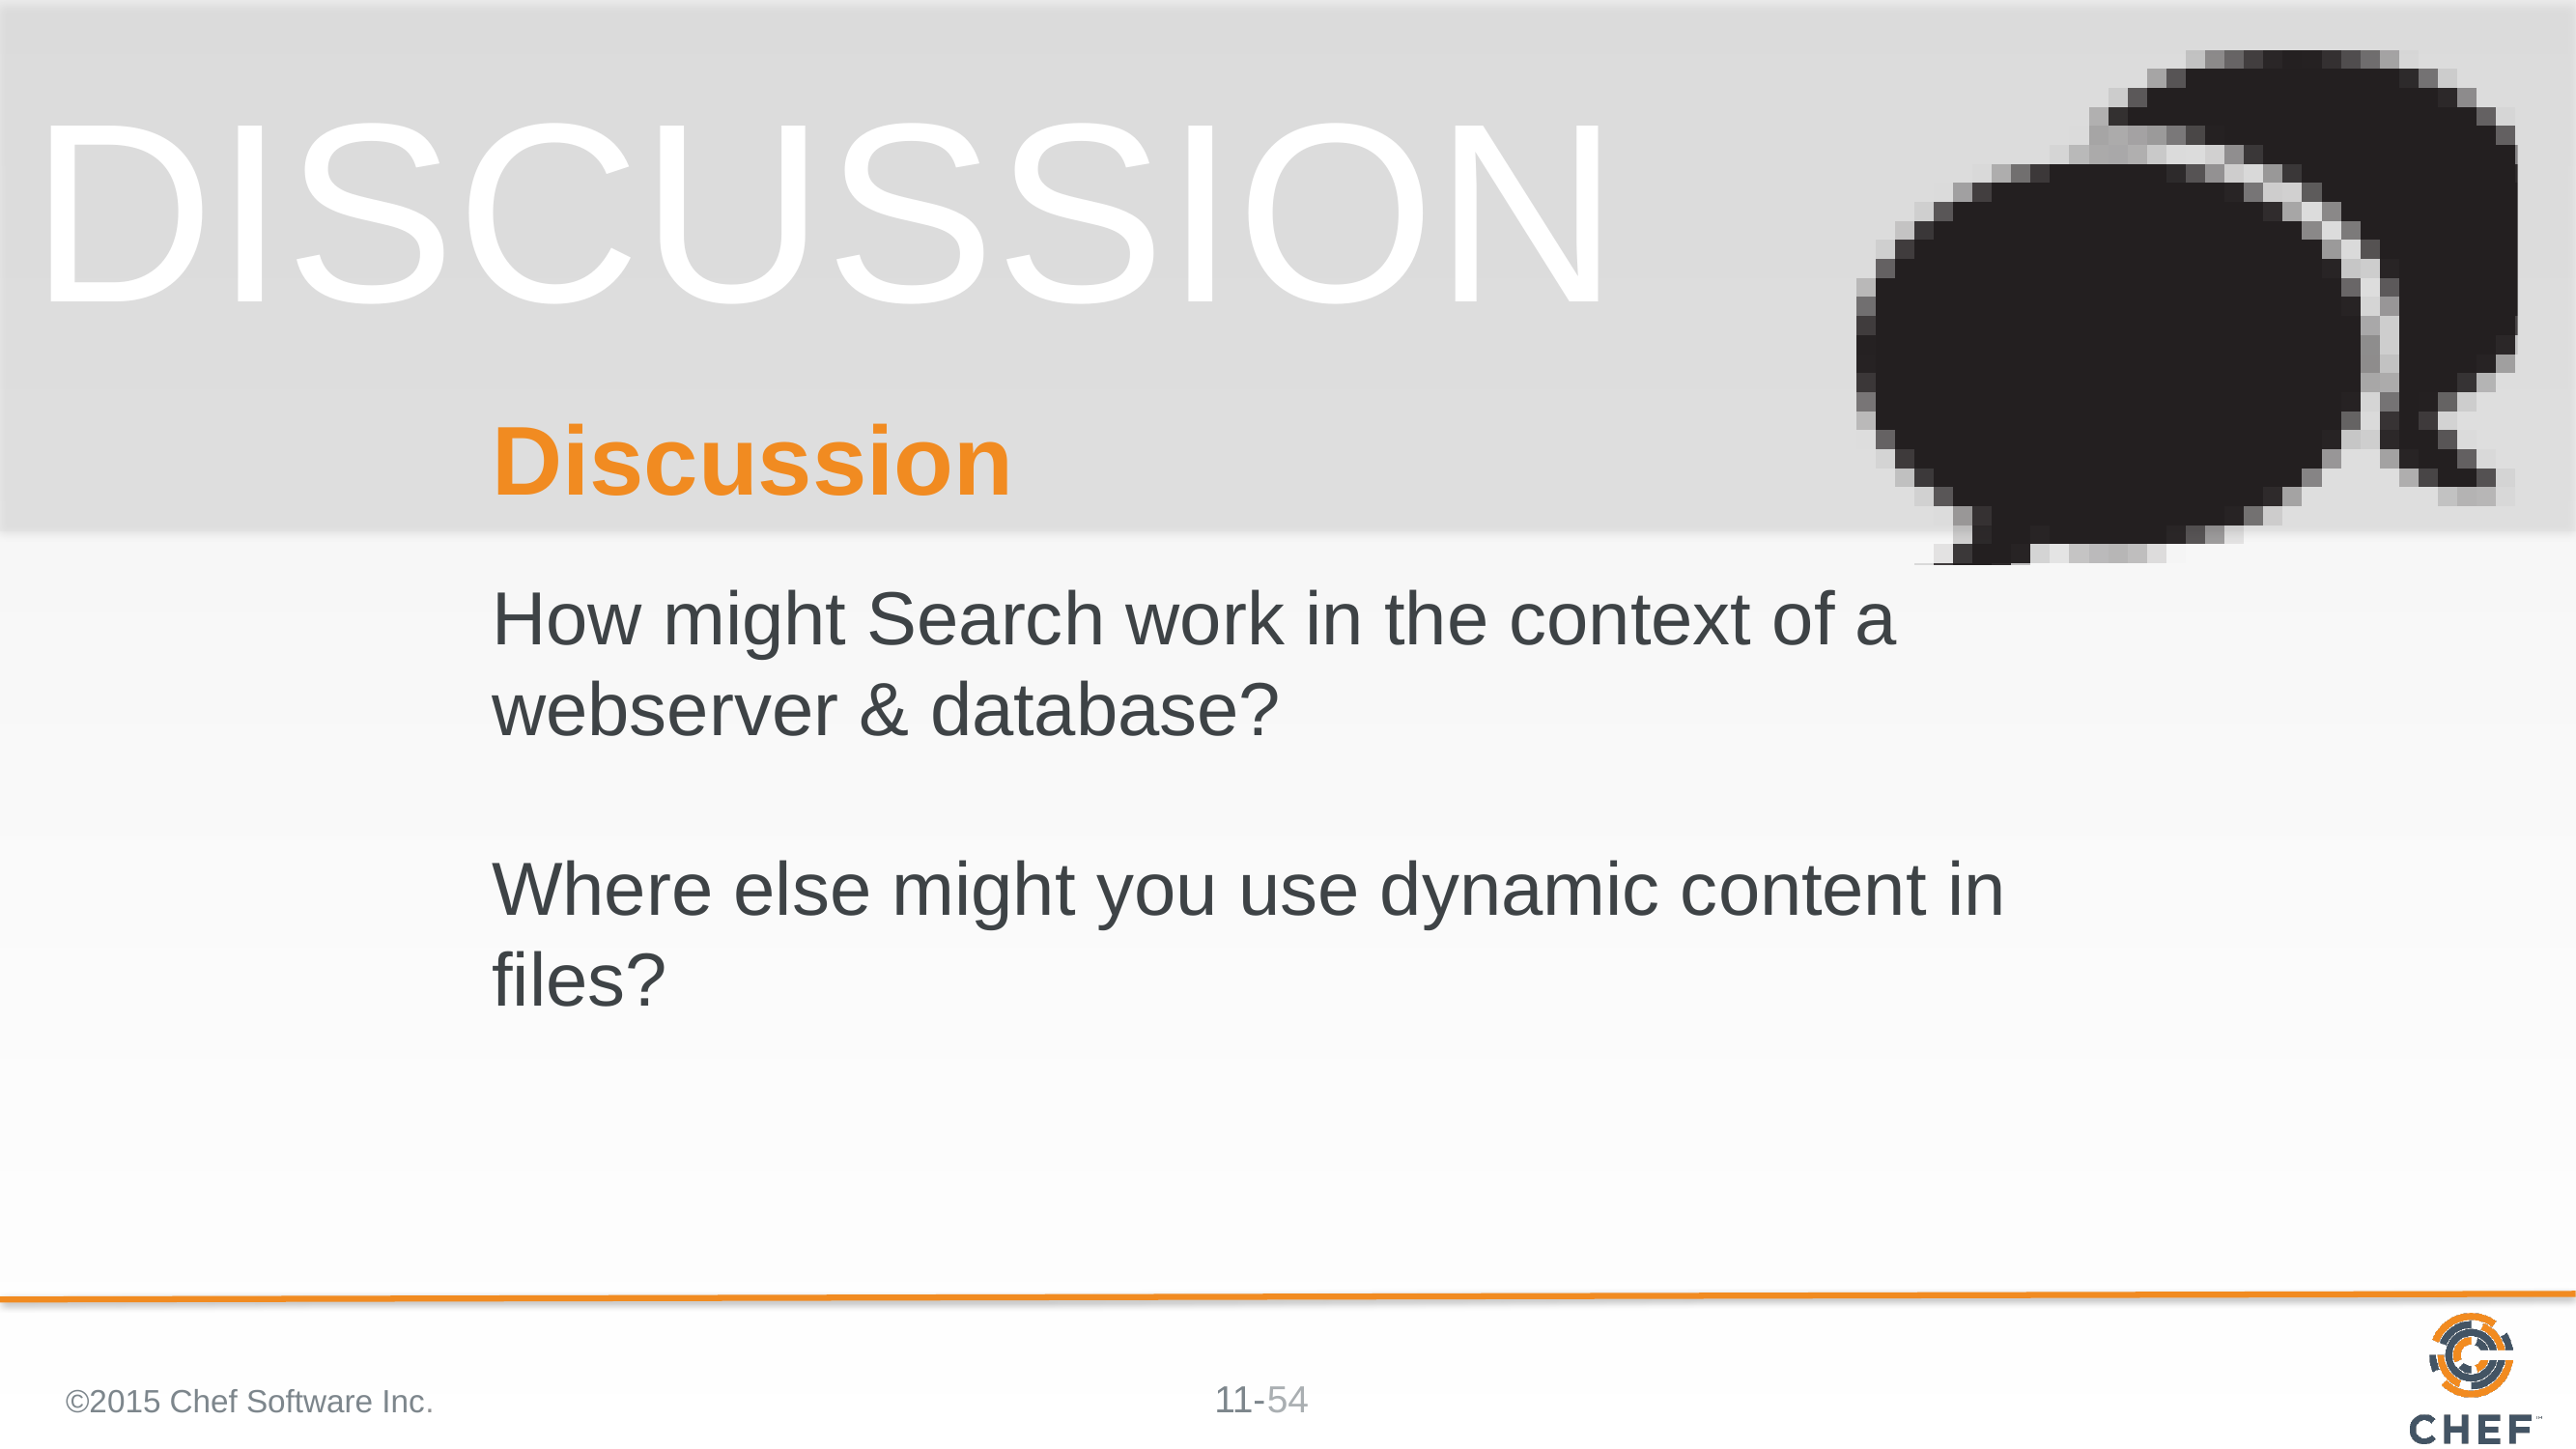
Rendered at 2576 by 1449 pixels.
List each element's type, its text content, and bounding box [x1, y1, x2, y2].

picture [2399, 1297, 2550, 1449]
footer ©2015 Chef Software Inc. [51, 1359, 952, 1440]
subtitle How might Search work in the context of a webserver & database? Where else might you use dynamic content in files? [477, 554, 2217, 1296]
title Discussion [477, 395, 2217, 531]
slide_number 54 [998, 1359, 1578, 1437]
